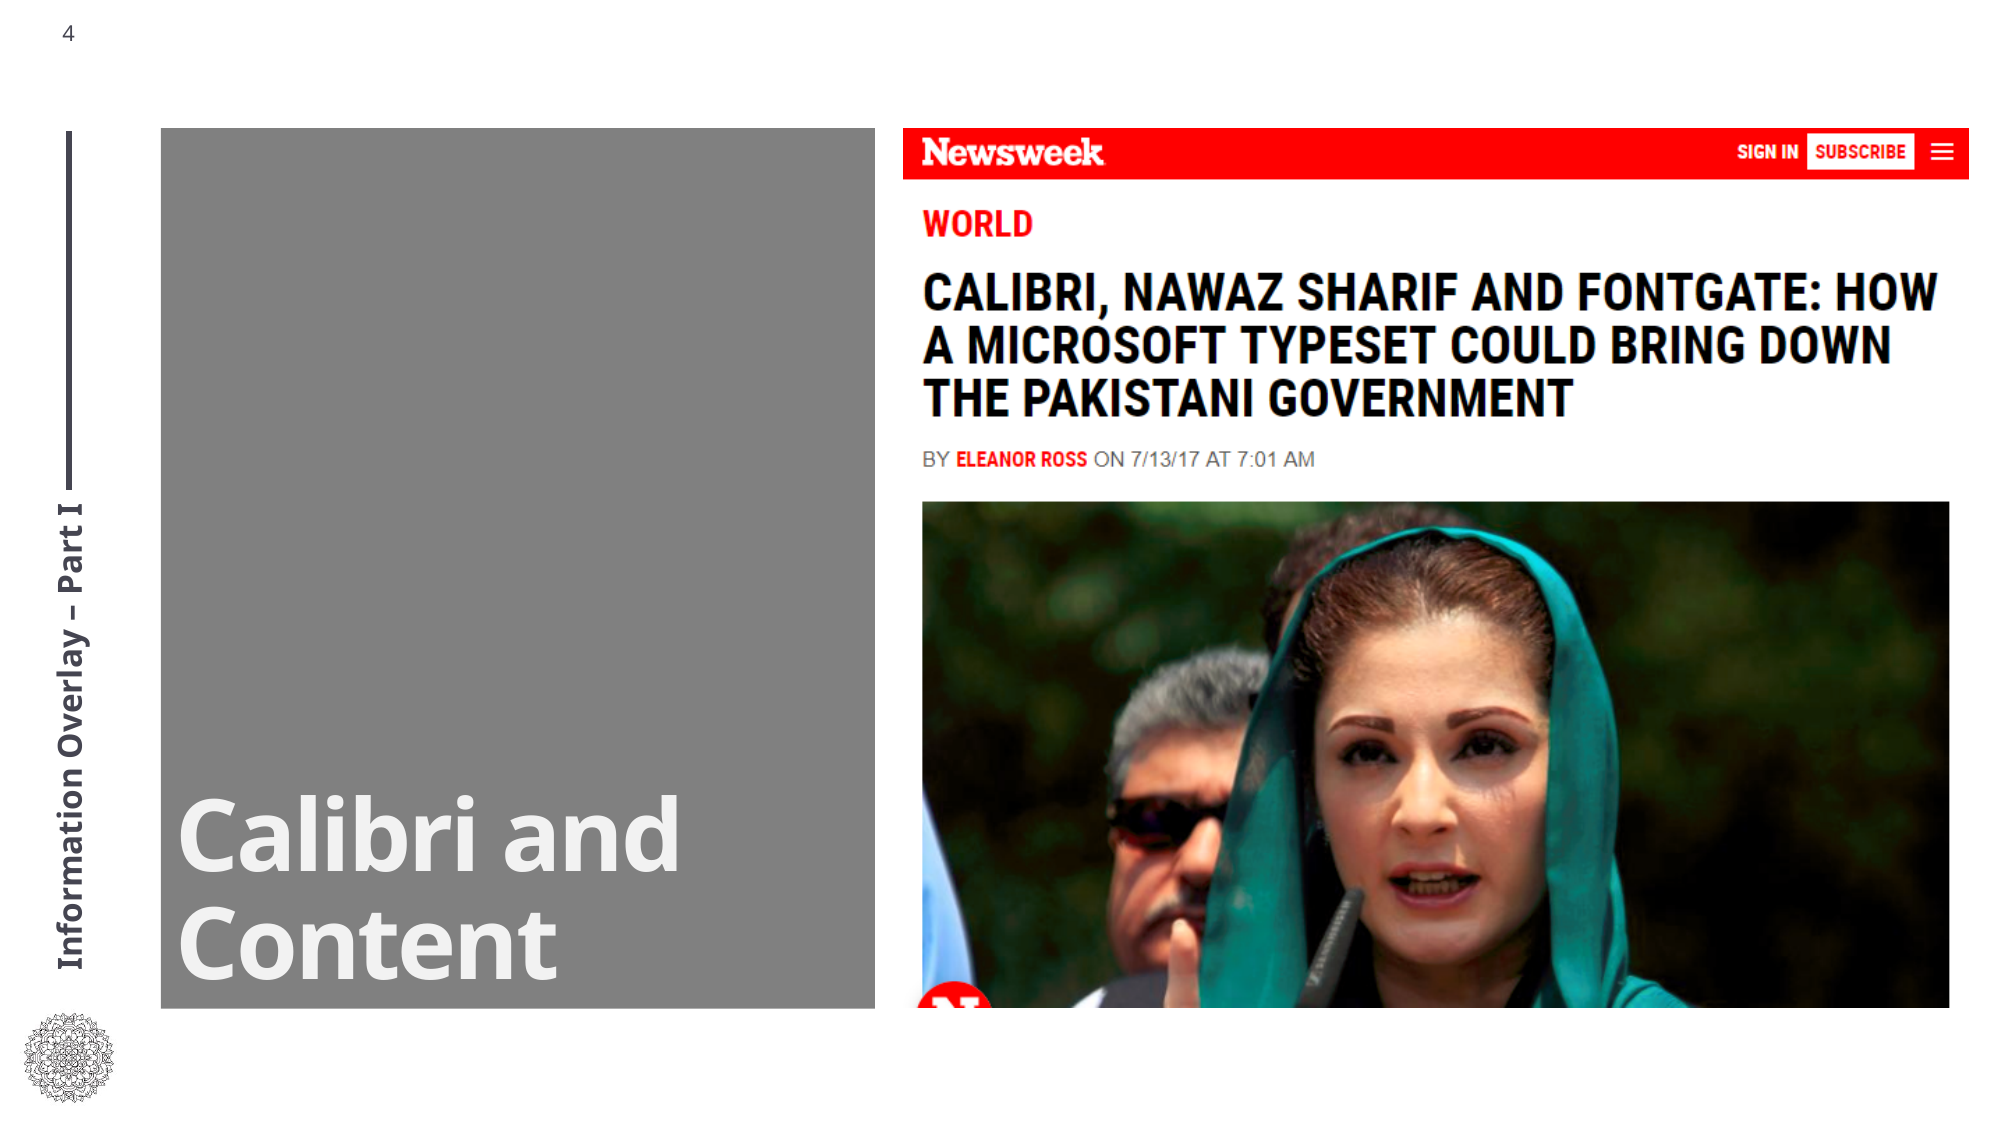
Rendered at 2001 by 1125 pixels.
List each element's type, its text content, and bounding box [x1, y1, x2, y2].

title Calibri and Content [160, 128, 875, 1009]
picture [14, 1003, 123, 1112]
picture [903, 128, 1969, 1008]
